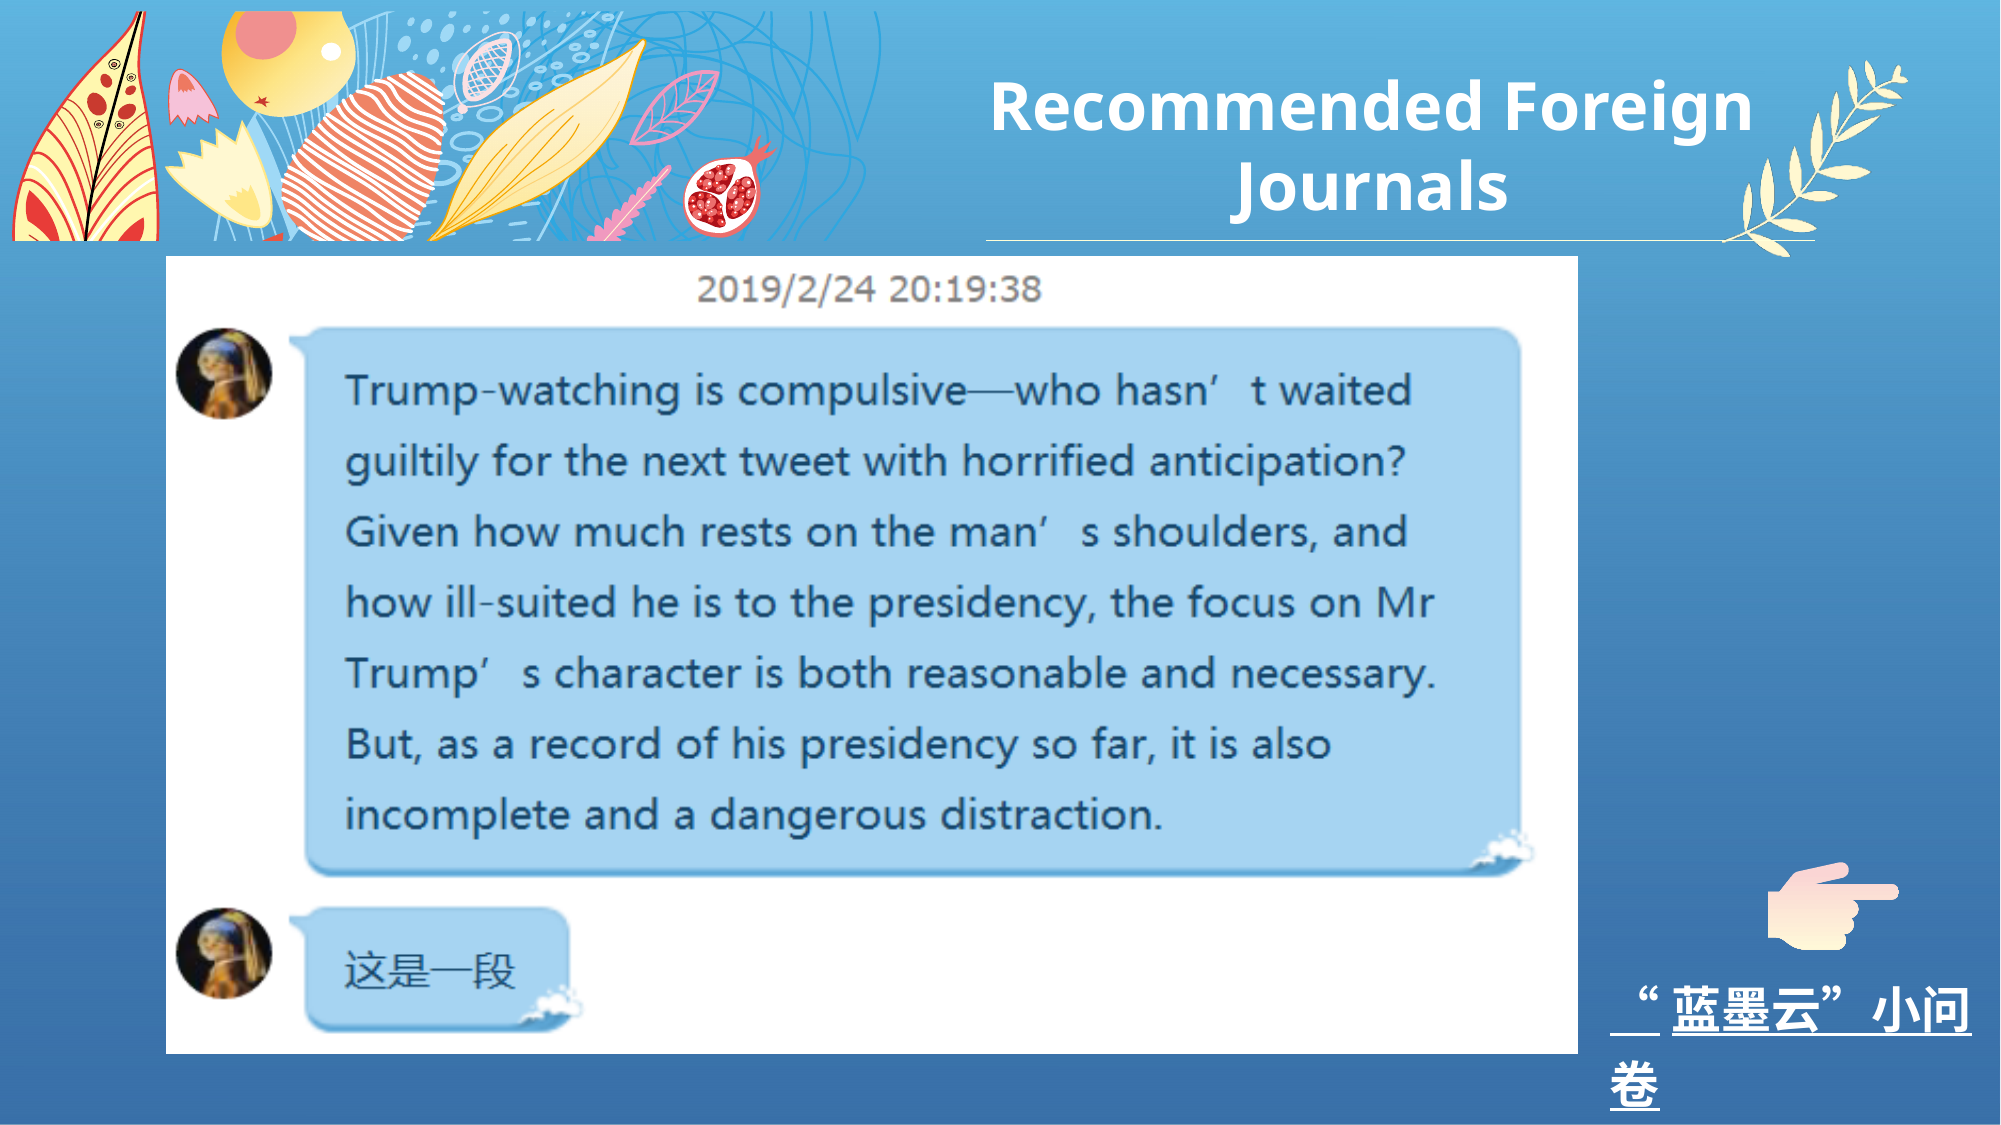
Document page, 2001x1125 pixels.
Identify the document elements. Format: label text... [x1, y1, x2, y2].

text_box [985, 60, 1908, 257]
text_box Recommended Foreign Journals [951, 56, 1793, 232]
text_box [1767, 862, 1900, 950]
text_box “蓝墨云”小问卷 [1595, 956, 2000, 1122]
picture [0, 0, 2001, 1125]
